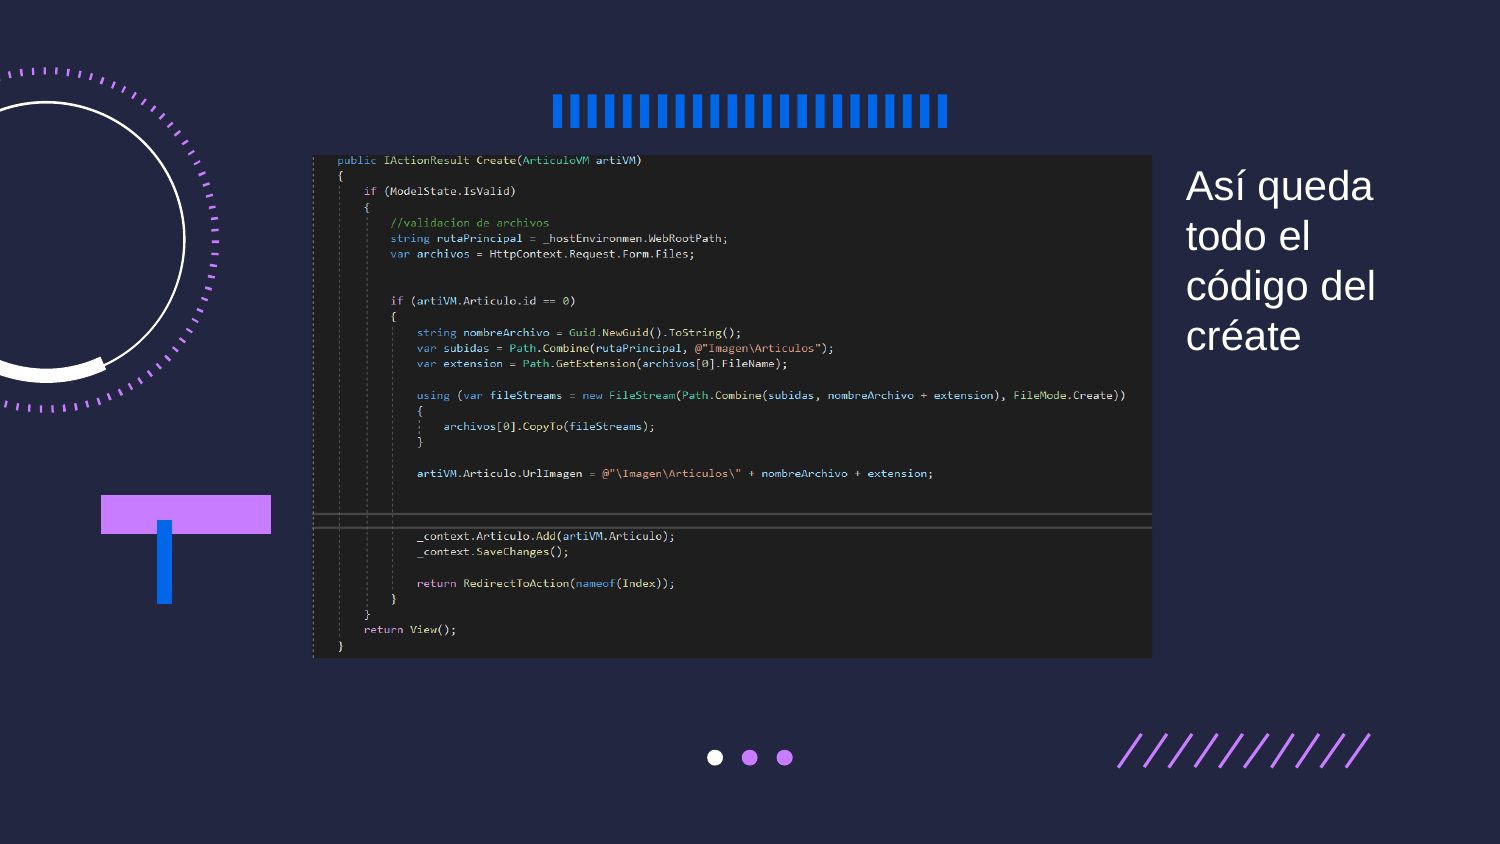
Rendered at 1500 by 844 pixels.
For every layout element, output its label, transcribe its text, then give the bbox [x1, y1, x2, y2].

text_box Así queda todo el código del créate [1171, 151, 1425, 366]
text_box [706, 749, 794, 766]
picture [311, 155, 1153, 658]
